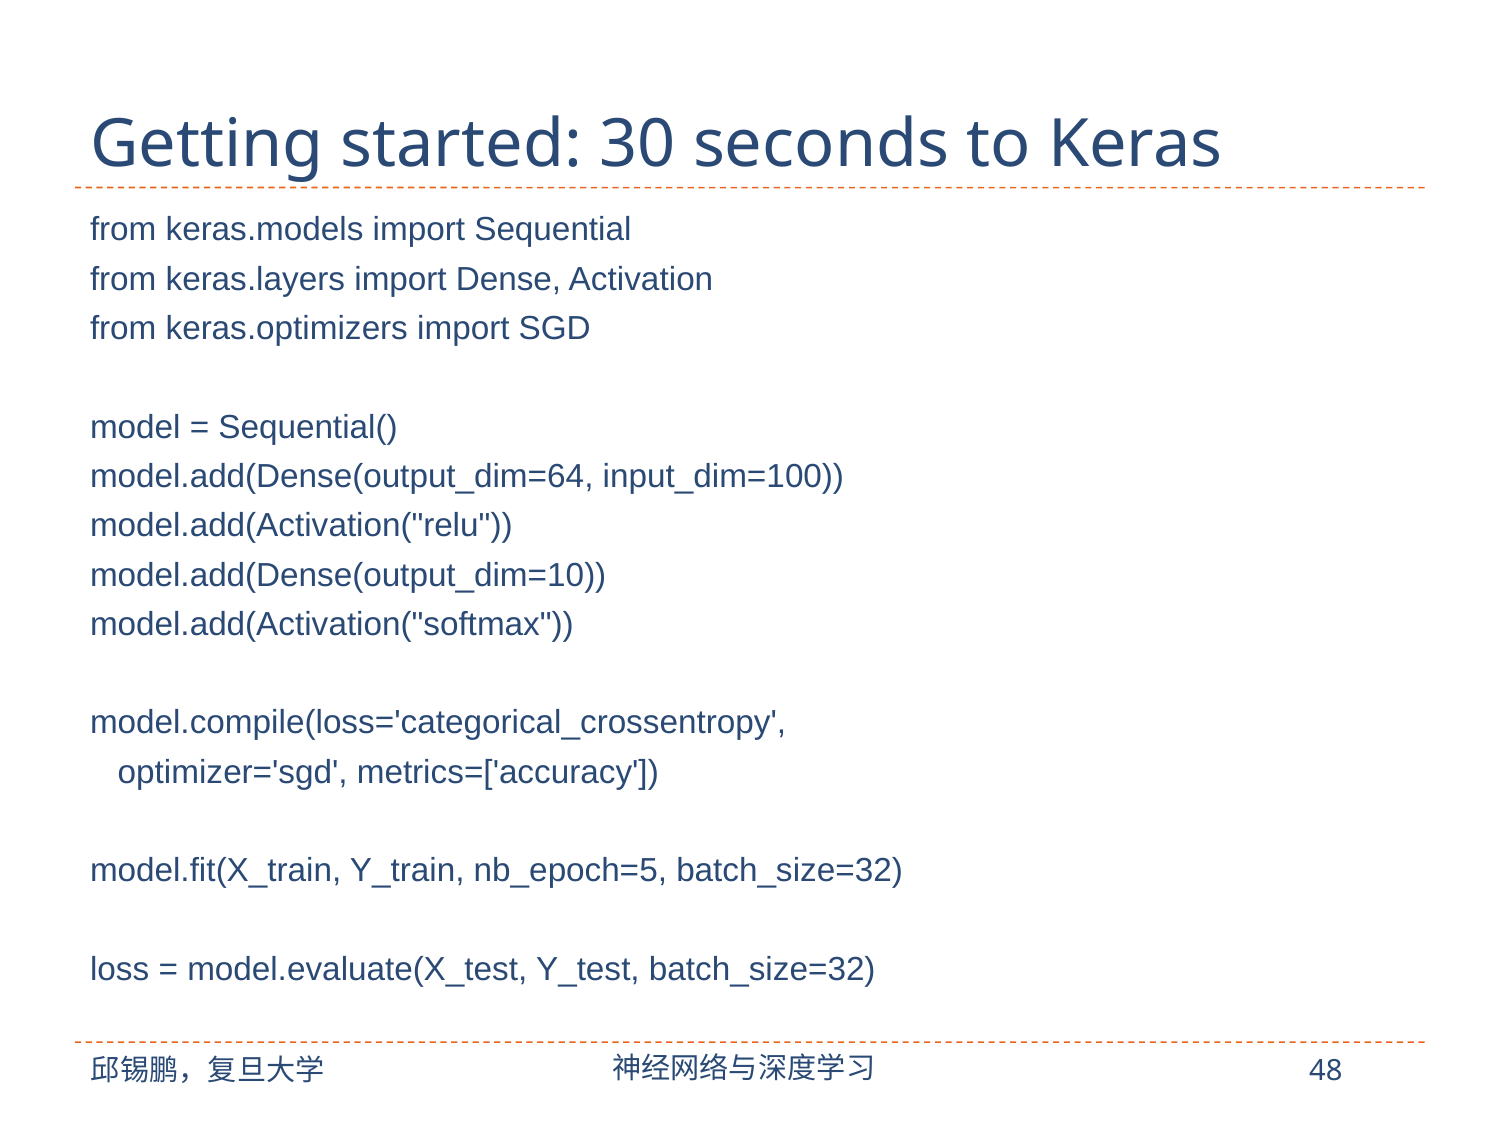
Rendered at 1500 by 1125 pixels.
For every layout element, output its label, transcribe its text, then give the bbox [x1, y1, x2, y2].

title Getting started: 30 seconds to Keras [75, 24, 1425, 188]
list from keras.models import Sequential from keras.layers import Dense, Activation from keras.optimizers import SGD model = Sequential() model.add(Dense(output_dim=64, input_dim=100)) model.add(Activation("relu")) model.add(Dense(output_dim=10)) model.add(Activation("softmax")) model.compile(loss='categorical_crossentropy', optimizer='sgd', metrics=['accuracy']) model.fit(X_train, Y_train, nb_epoch=5, batch_size=32) loss = model.evaluate(X_test, Y_test, batch_size=32) [75, 200, 1425, 1010]
